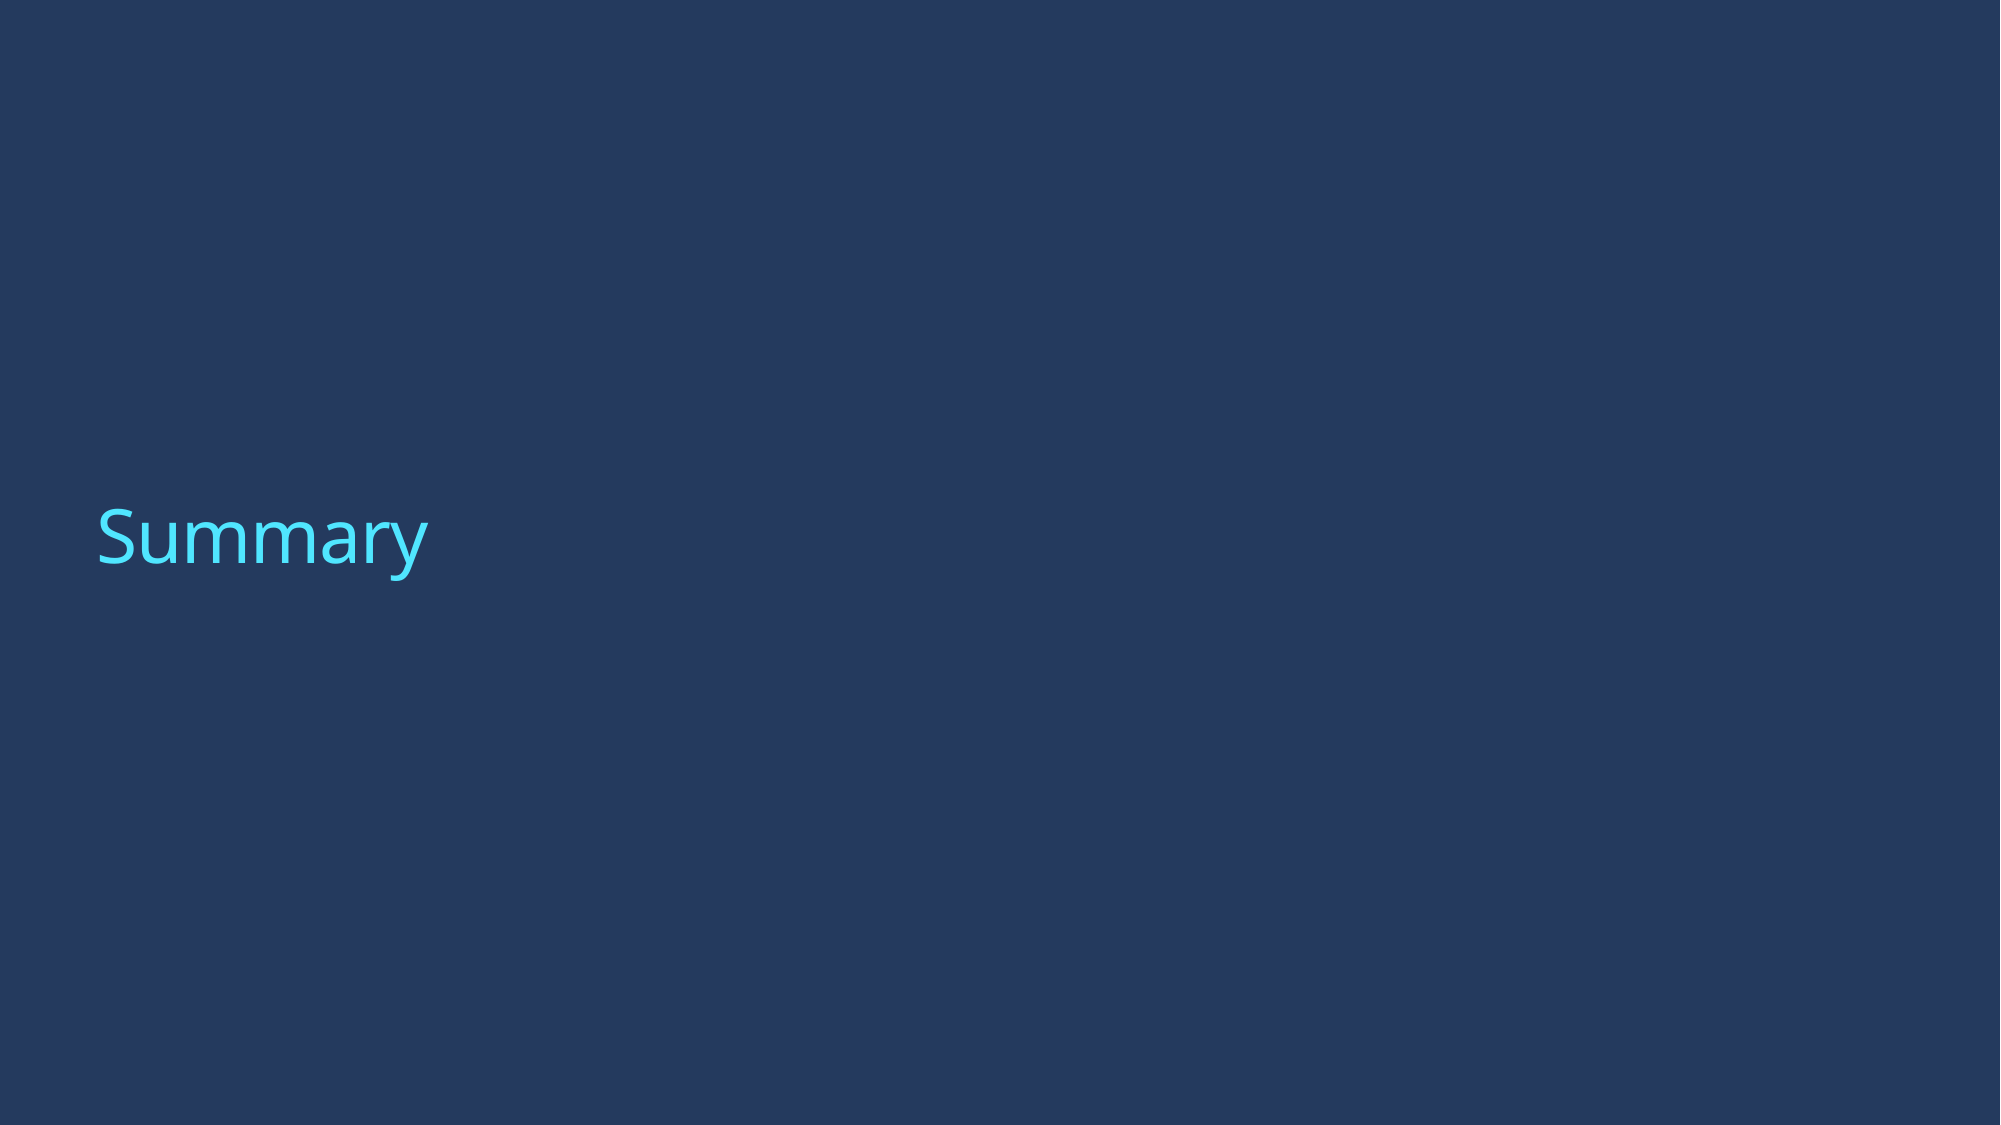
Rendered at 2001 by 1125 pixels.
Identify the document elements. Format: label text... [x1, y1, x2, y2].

title Summary [96, 498, 1596, 580]
